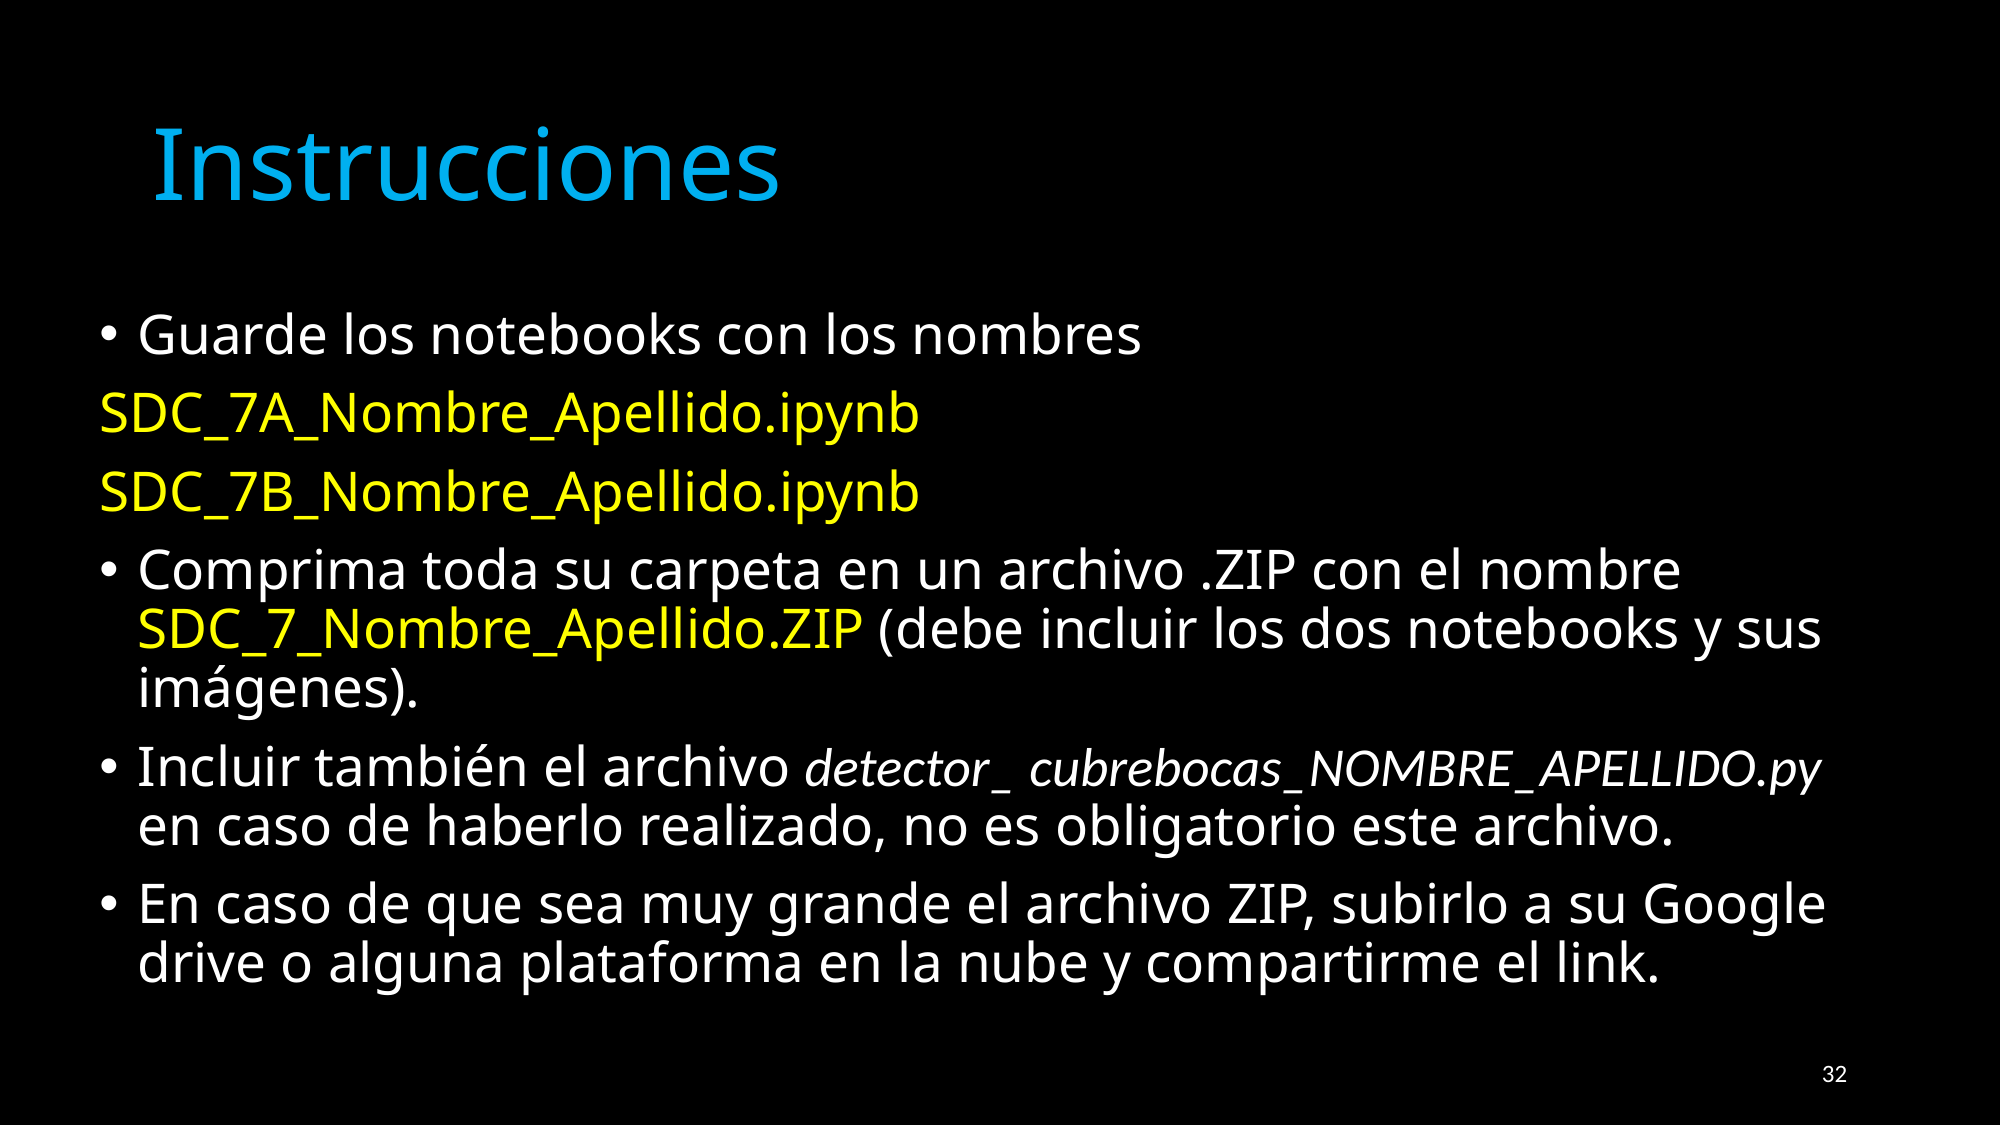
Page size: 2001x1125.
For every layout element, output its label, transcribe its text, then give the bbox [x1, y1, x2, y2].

list Guarde los notebooks con los nombres SDC_7A_Nombre_Apellido.ipynb SDC_7B_Nombre_Apellido.ipynb Comprima toda su carpeta en un archivo .ZIP con el nombre SDC_7_Nombre_Apellido.ZIP (debe incluir los dos notebooks y sus imágenes). Incluir también el archivo detector_ cubrebocas_NOMBRE_APELLIDO.py en caso de haberlo realizado, no es obligatorio este archivo. En caso de que sea muy grande el archivo ZIP, subirlo a su Google drive o alguna plataforma en la nube y compartirme el link. [84, 299, 1910, 1014]
title Instrucciones [137, 59, 1863, 278]
slide_number 32 [1412, 1042, 1863, 1103]
